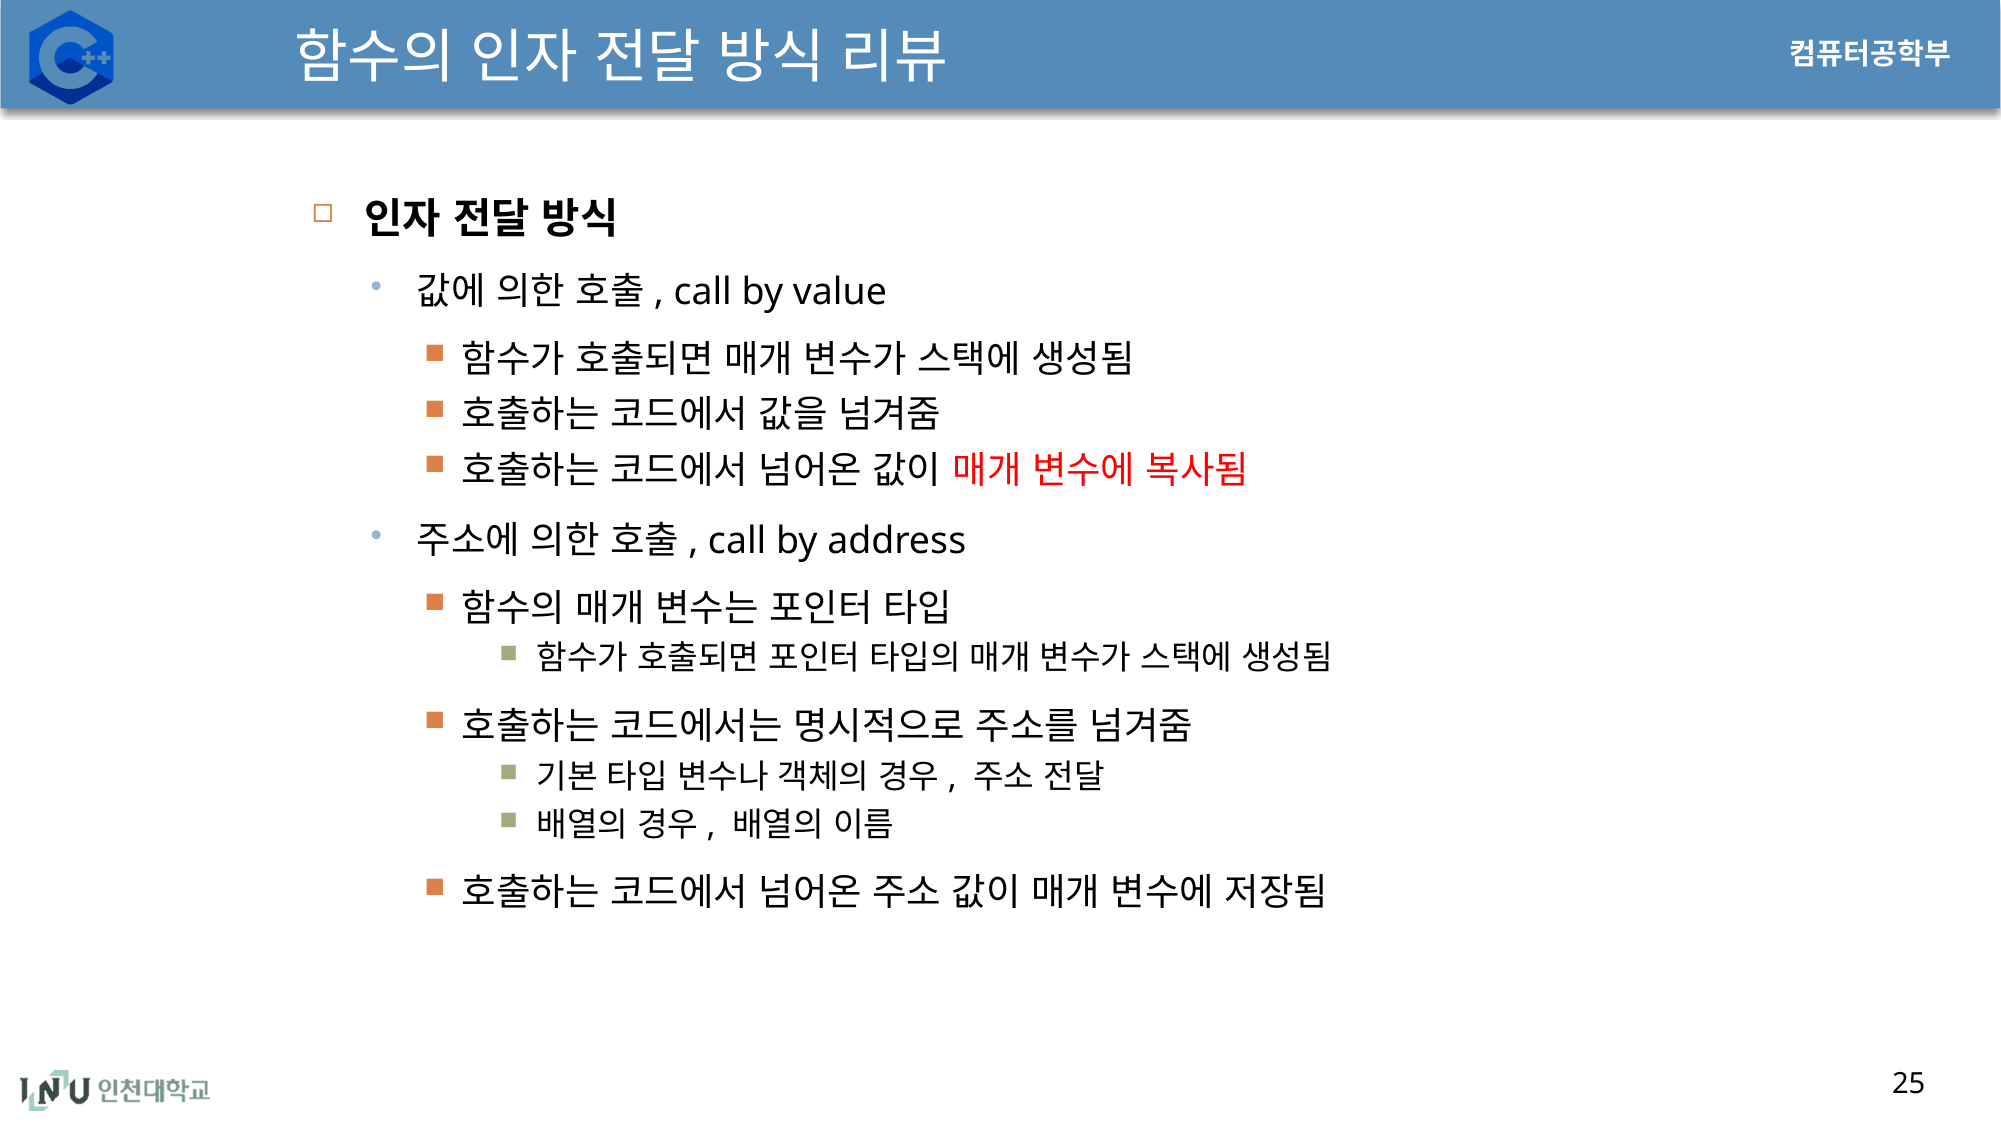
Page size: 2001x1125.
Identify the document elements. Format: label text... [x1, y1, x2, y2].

list 인자 전달 방식 값에 의한 호출, call by value 함수가 호출되면 매개 변수가 스택에 생성됨 호출하는 코드에서 값을 넘겨줌 호출하는 코드에서 넘어온 값이 매개 변수에 복사됨 주소에 의한 호출, call by address 함수의 매개 변수는 포인터 타입 함수가 호출되면 포인터 타입의 매개 변수가 스택에 생성됨 호출하는 코드에서는 명시적으로 주소를 넘겨줌 기본 타입 변수나 객체의 경우, 주소 전달 배열의 경우, 배열의 이름 호출하는 코드에서 넘어온 주소 값이 매개 변수에 저장됨 [297, 184, 1703, 1012]
title 함수의 인자 전달 방식 리뷰 [279, 7, 1390, 102]
picture [19, 0, 125, 116]
